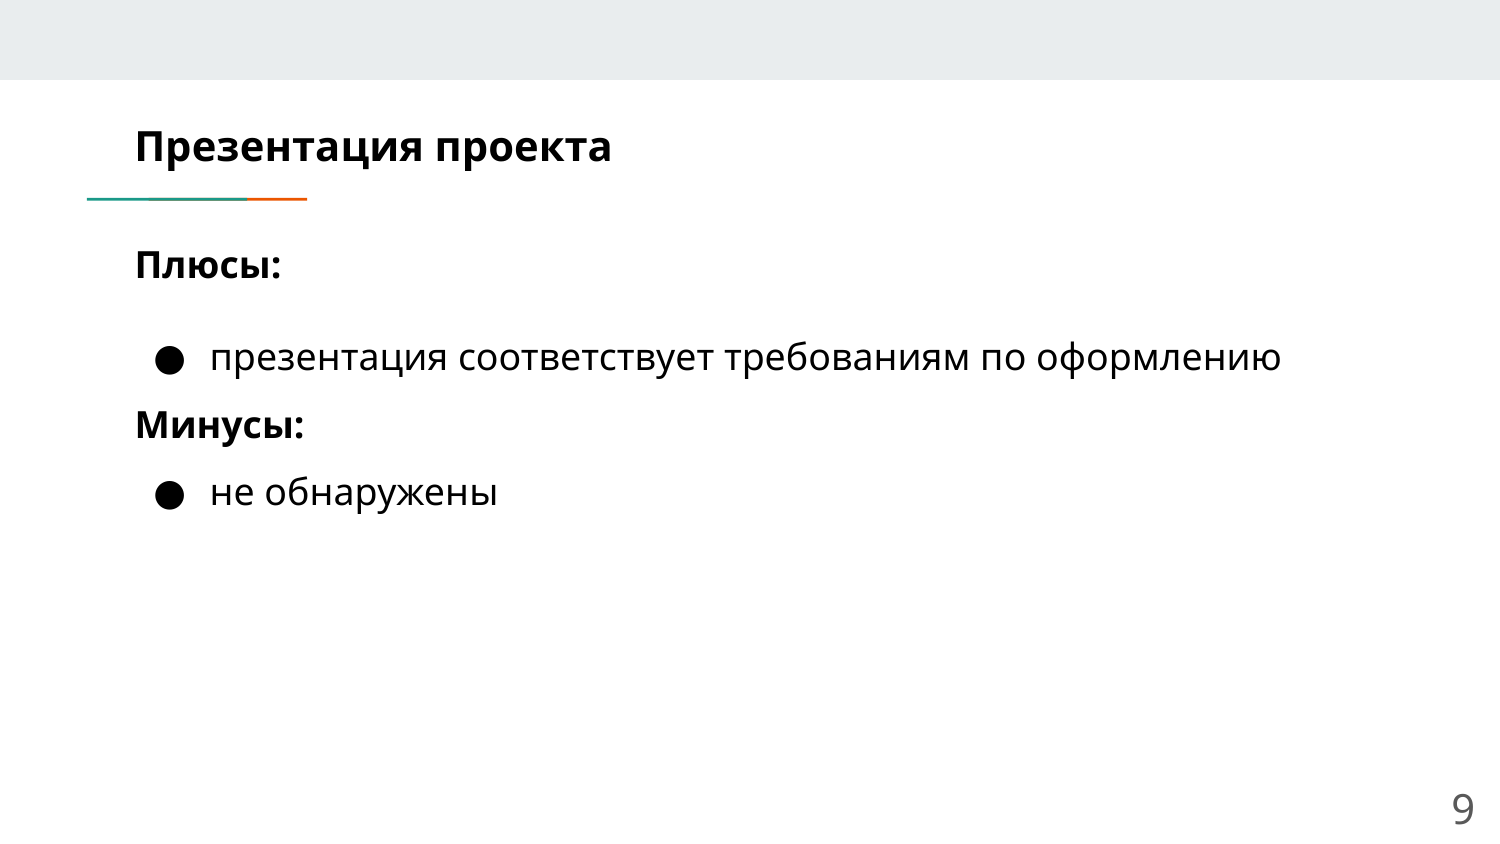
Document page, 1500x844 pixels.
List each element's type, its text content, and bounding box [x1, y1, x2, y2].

slide_number ‹#› [1400, 779, 1491, 844]
list Плюсы: презентация соответствует требованиям по оформлению Минусы: не обнаружены [119, 219, 1381, 712]
title Презентация проекта [119, 96, 1381, 185]
